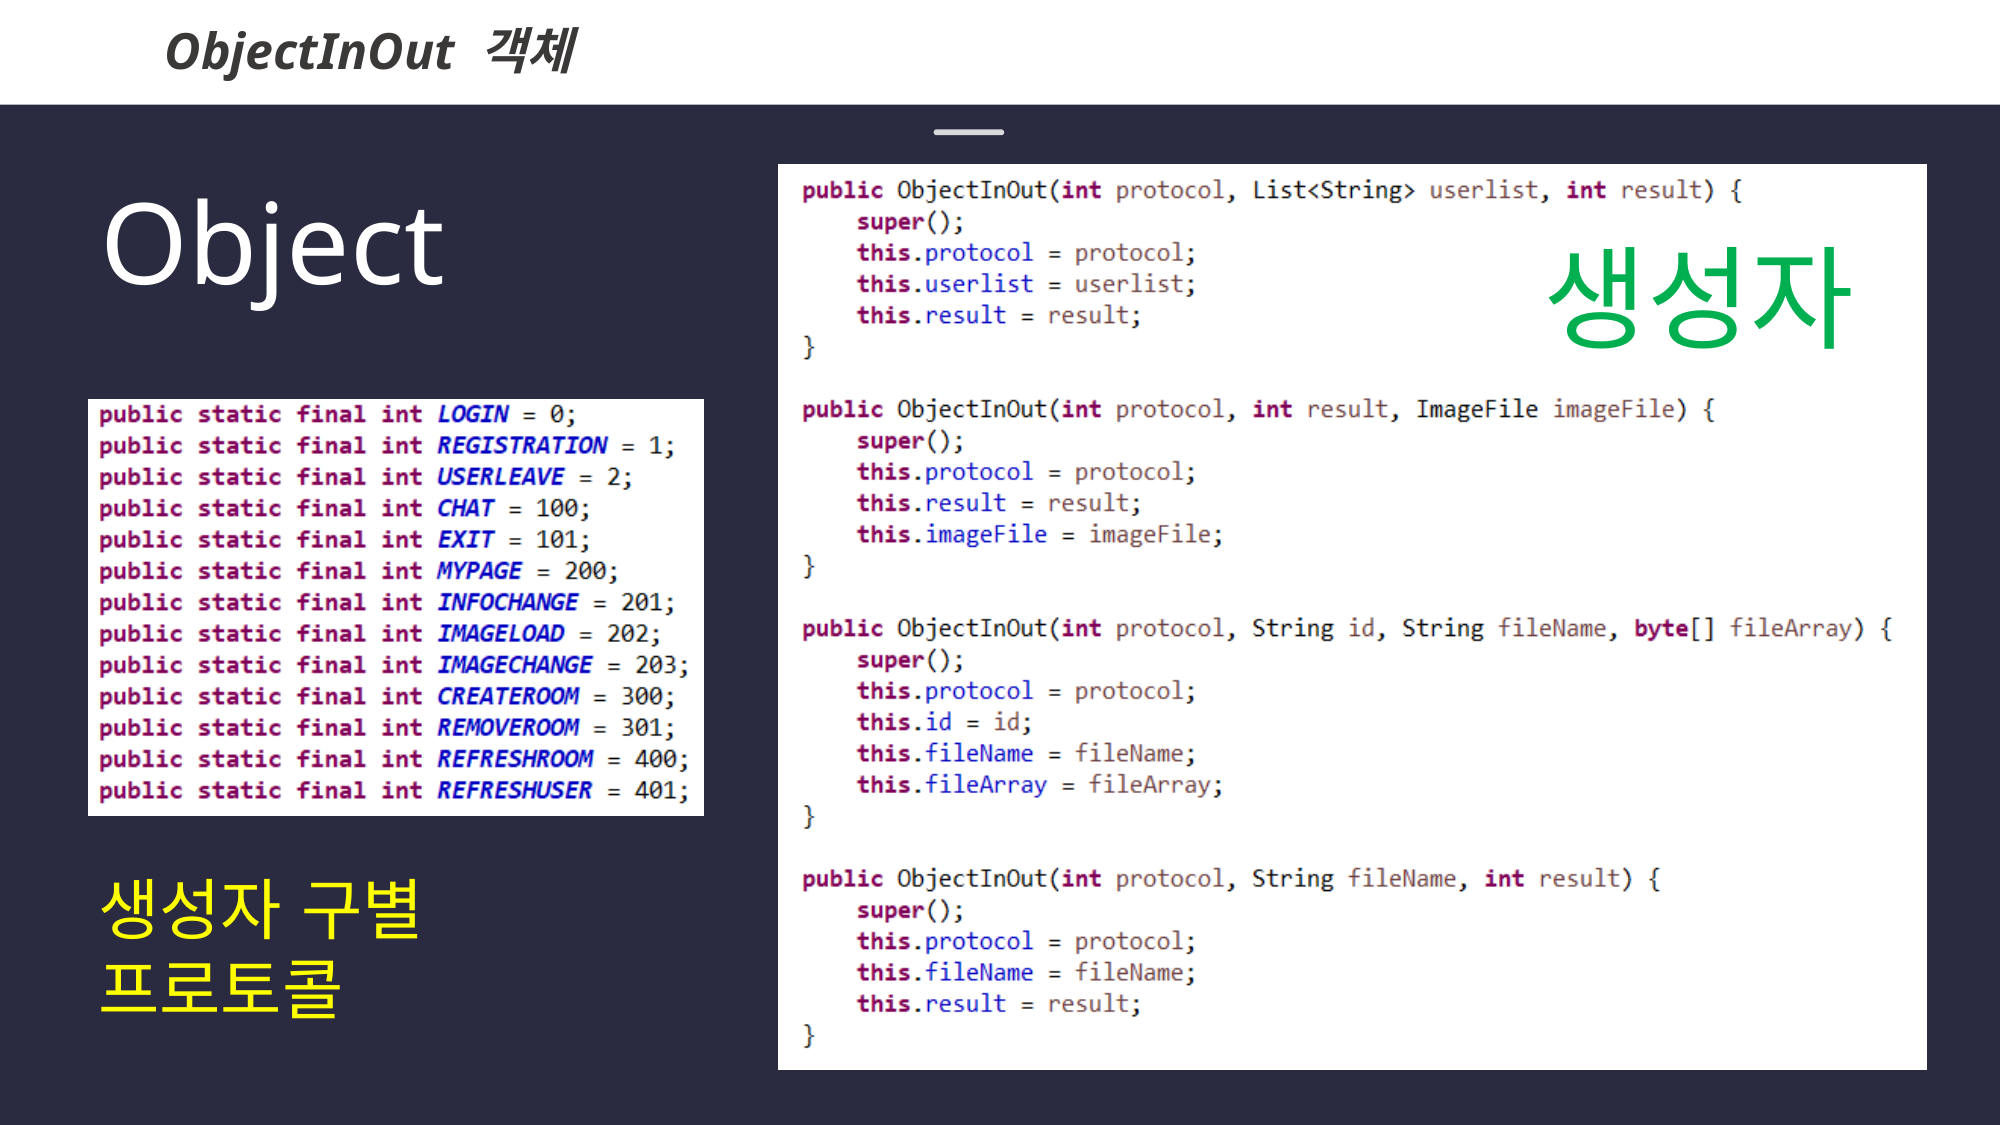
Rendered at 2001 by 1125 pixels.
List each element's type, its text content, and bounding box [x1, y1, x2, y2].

picture [778, 164, 1927, 1070]
picture [88, 399, 704, 816]
text_box Object [85, 164, 460, 315]
text_box ObjectInOut 객체 [0, 0, 2000, 106]
text_box 생성자 구별 프로토콜 [83, 860, 440, 1036]
text_box [932, 128, 1006, 137]
